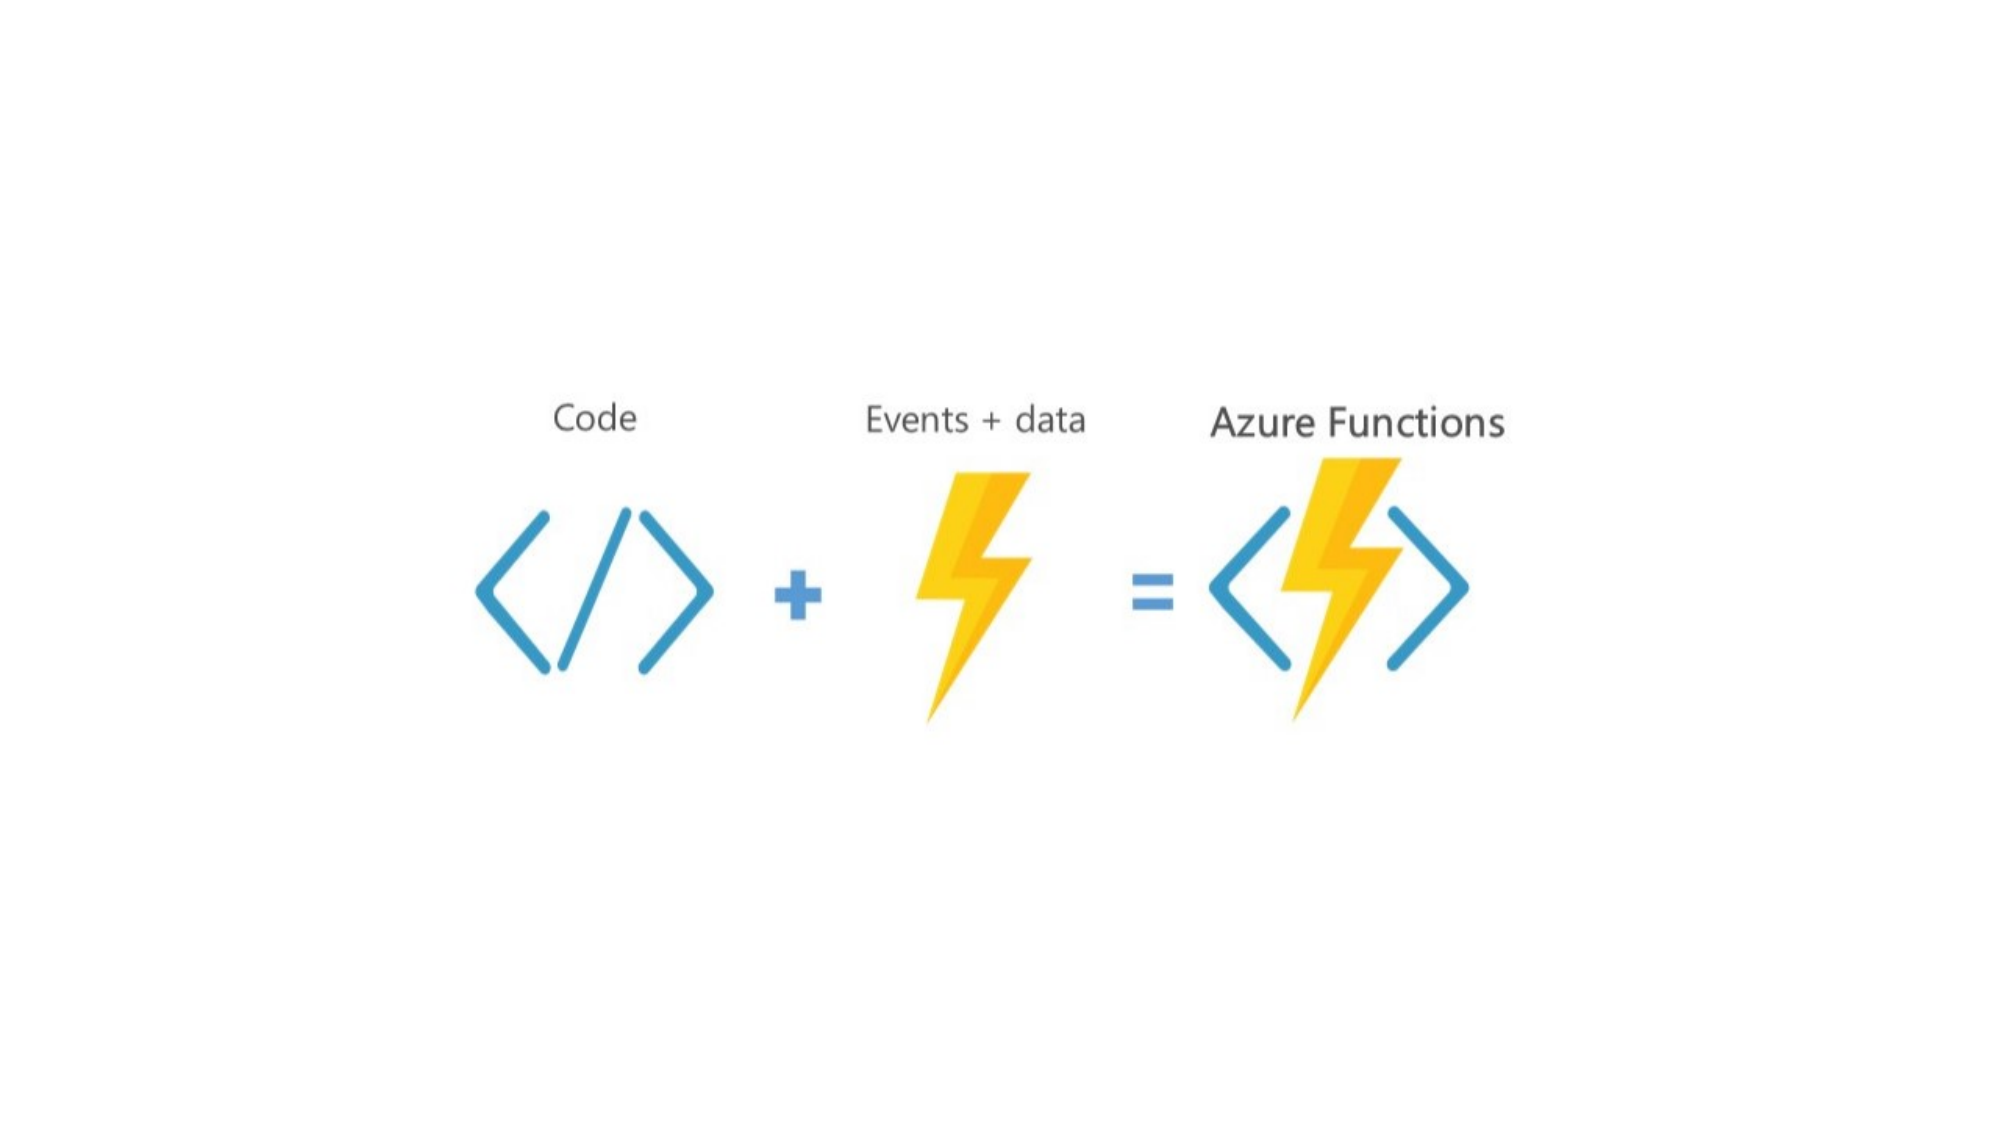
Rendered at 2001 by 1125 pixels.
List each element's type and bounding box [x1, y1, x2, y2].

picture [374, 93, 1625, 1032]
